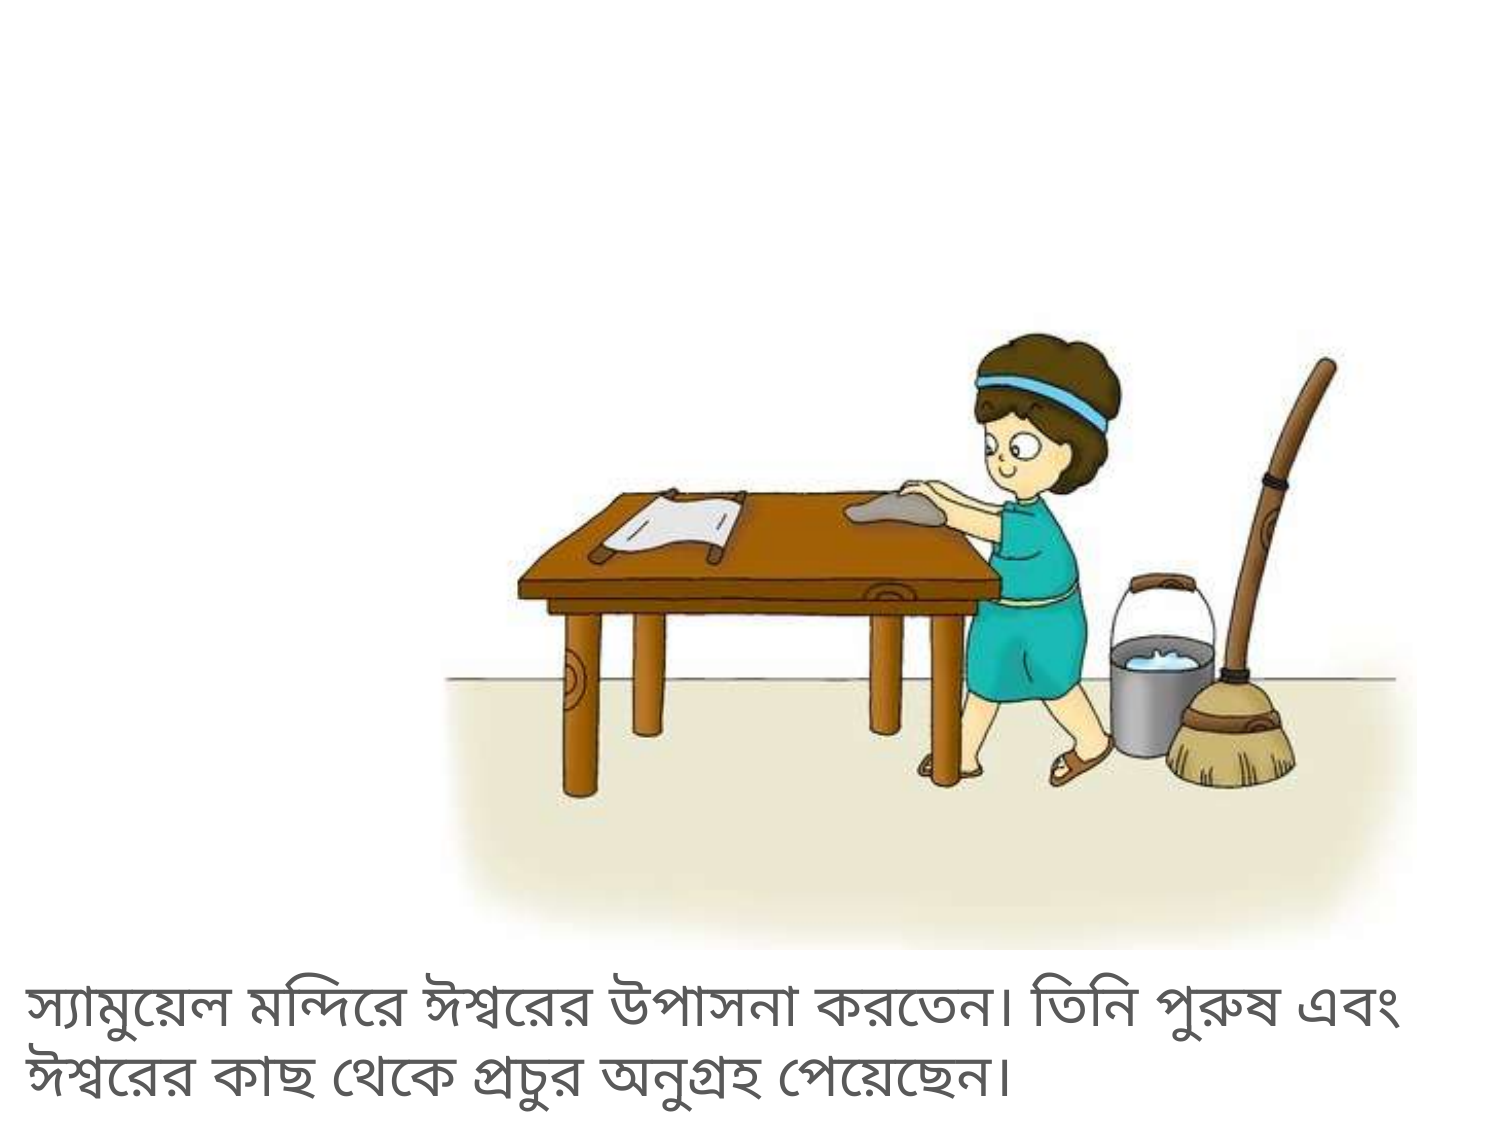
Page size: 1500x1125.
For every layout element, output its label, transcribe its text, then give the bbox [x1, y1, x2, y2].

picture [80, 1, 1418, 950]
text_box স্যামুয়েল মন্দিরে ঈশ্বরের উপাসনা করতেন। তিনি পুরুষ এবং ঈশ্বরের কাছ থেকে প্রচুর অনুগ্রহ পেয়েছেন। [11, 961, 1498, 1116]
